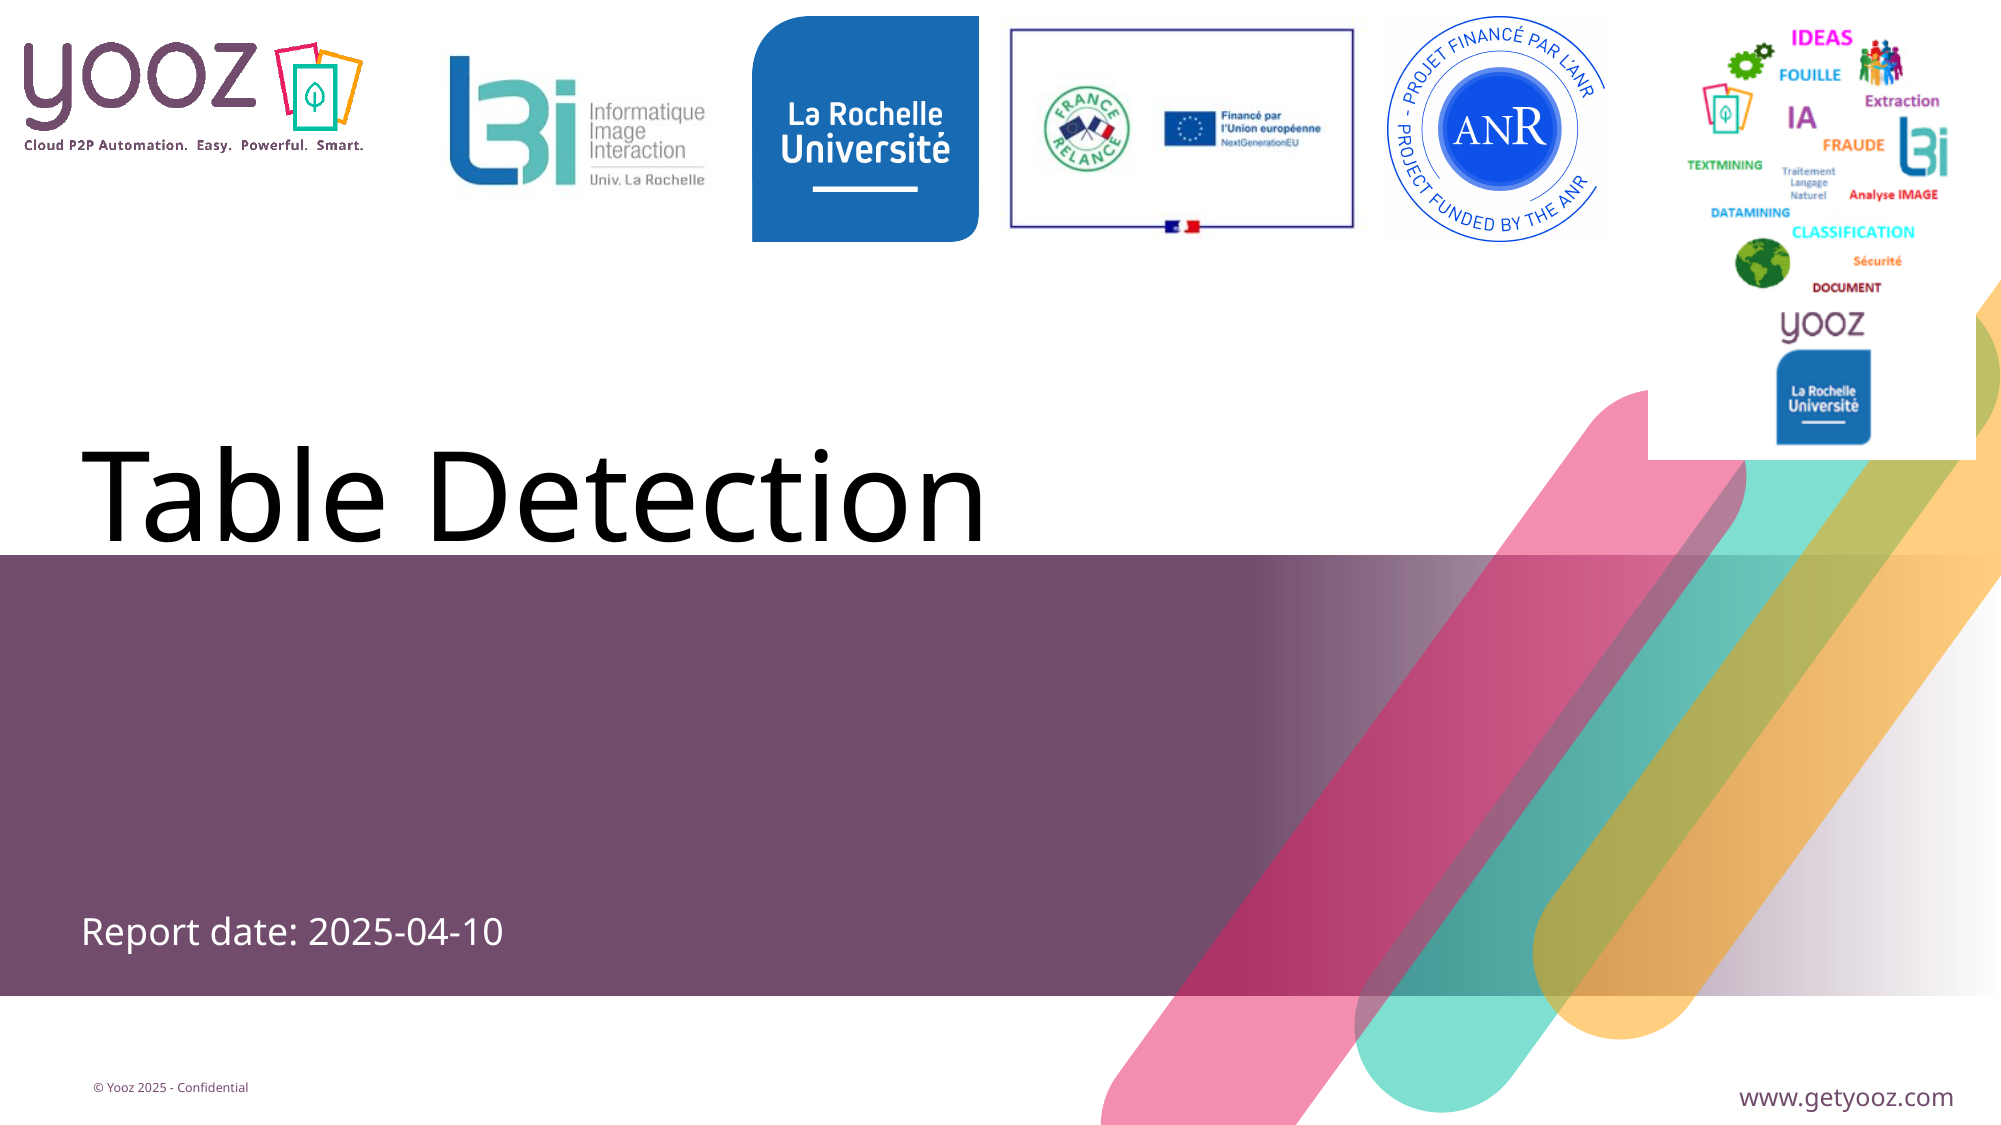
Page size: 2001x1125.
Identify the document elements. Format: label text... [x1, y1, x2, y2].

picture [24, 42, 363, 153]
title Table Detection [66, 381, 1750, 576]
picture [1648, 9, 1976, 460]
picture [1387, 16, 1605, 242]
picture [752, 16, 979, 242]
picture [439, 16, 717, 242]
picture [997, 16, 1368, 242]
text_box Report date: 2025-04-10 [66, 907, 1750, 975]
